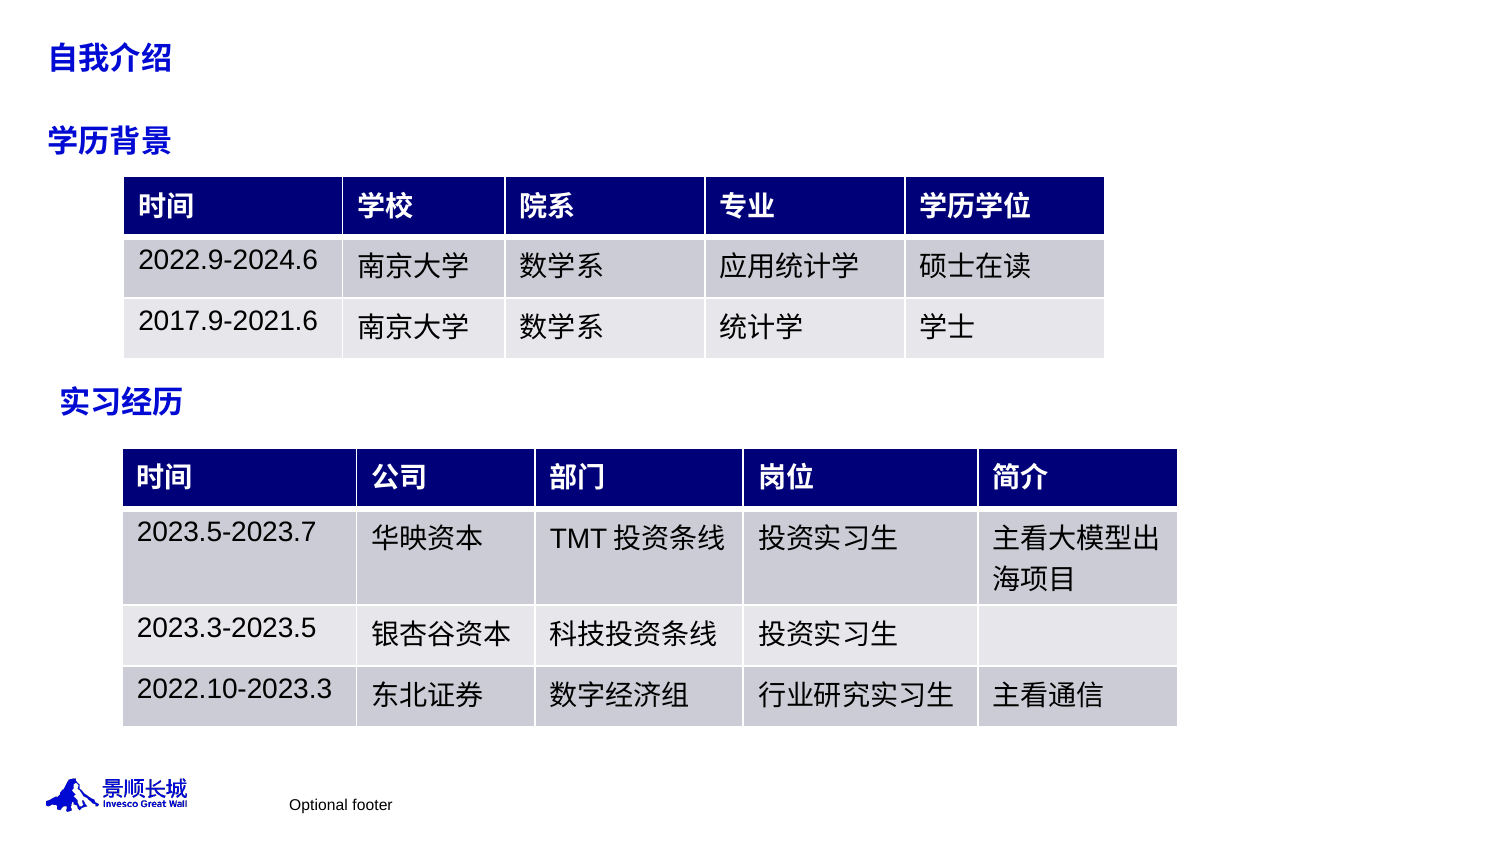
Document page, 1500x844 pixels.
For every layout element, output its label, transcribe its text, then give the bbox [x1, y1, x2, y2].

table_cell 硕士在读 [906, 240, 1104, 297]
picture [46, 778, 187, 812]
table_cell 南京大学 [343, 299, 504, 358]
footer Optional footer [289, 794, 821, 817]
table_header 时间 [124, 177, 342, 234]
table_cell 统计学 [706, 299, 904, 358]
table_cell 南京大学 [343, 240, 504, 297]
table_cell 行业研究实习生 [744, 667, 977, 726]
title 自我介绍 [47, 42, 1454, 125]
table_cell 银杏谷资本 [357, 606, 534, 665]
table_cell 主看大模型出海项目 [979, 512, 1177, 604]
table_cell [979, 606, 1177, 665]
table_cell 投资实习生 [744, 606, 977, 665]
table_cell 科技投资条线 [536, 606, 742, 665]
table_cell 东北证券 [357, 667, 534, 726]
table_header 院系 [506, 177, 704, 234]
table_cell 2023.5-2023.7 [123, 512, 356, 604]
table_cell 数字经济组 [536, 667, 742, 726]
table_cell 2022.9-2024.6 [124, 240, 342, 297]
table_cell 2023.3-2023.5 [123, 606, 356, 665]
table_cell 数学系 [506, 299, 704, 358]
table_header 简介 [979, 449, 1177, 506]
table_header 学历学位 [906, 177, 1104, 234]
table_header 专业 [706, 177, 904, 234]
table_cell 主看通信 [979, 667, 1177, 726]
table_header 学校 [343, 177, 504, 234]
table_header 岗位 [744, 449, 977, 506]
table_header 时间 [123, 449, 356, 506]
text_box 实习经历 [59, 386, 1465, 445]
table_cell 2022.10-2023.3 [123, 667, 356, 726]
text_box 学历背景 [47, 125, 1454, 185]
table_cell TMT投资条线 [536, 512, 742, 604]
table_cell 投资实习生 [744, 512, 977, 604]
table_cell 应用统计学 [706, 240, 904, 297]
table_header 部门 [536, 449, 742, 506]
table_cell 学士 [906, 299, 1104, 358]
table_cell 数学系 [506, 240, 704, 297]
table_header 公司 [357, 449, 534, 506]
table_cell 华映资本 [357, 512, 534, 604]
table_cell 2017.9-2021.6 [124, 299, 342, 358]
